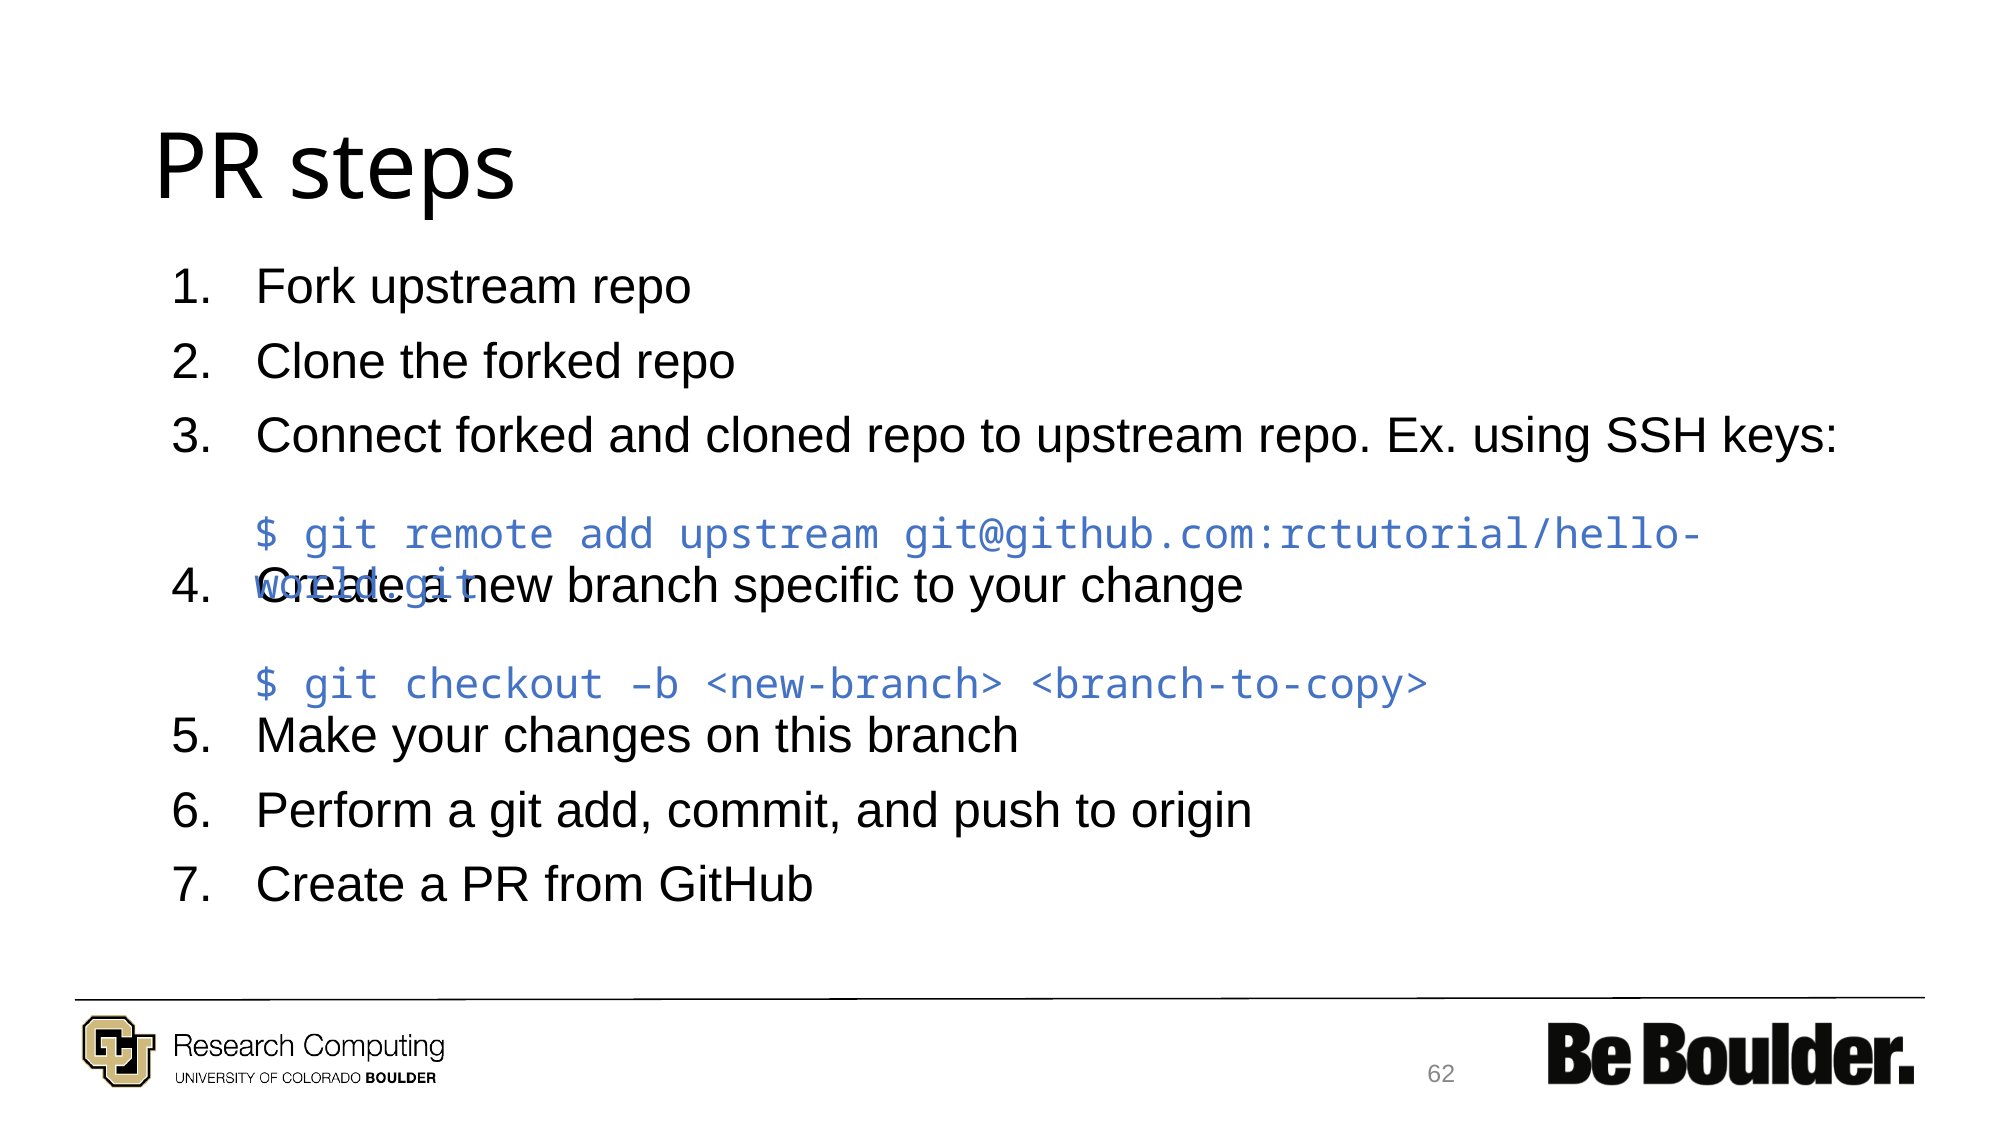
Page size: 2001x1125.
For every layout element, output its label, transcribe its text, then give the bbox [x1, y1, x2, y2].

picture [1524, 1015, 1938, 1088]
list Fork upstream repo Clone the forked repo Connect forked and cloned repo to upstream repo. Ex. using SSH keys: Create a new branch specific to your change Make your changes on this branch Perform a git add, commit, and push to origin Create a PR from GitHub [137, 252, 1863, 1008]
title PR steps [137, 59, 1863, 252]
text_box $ git remote add upstream git@github.com:rctutorial/hello-world.git [239, 499, 1912, 614]
text_box $ git checkout –b <new-branch> <branch-to-copy> [239, 649, 1672, 749]
picture [81, 1015, 444, 1088]
slide_number 62 [1412, 1042, 1525, 1103]
